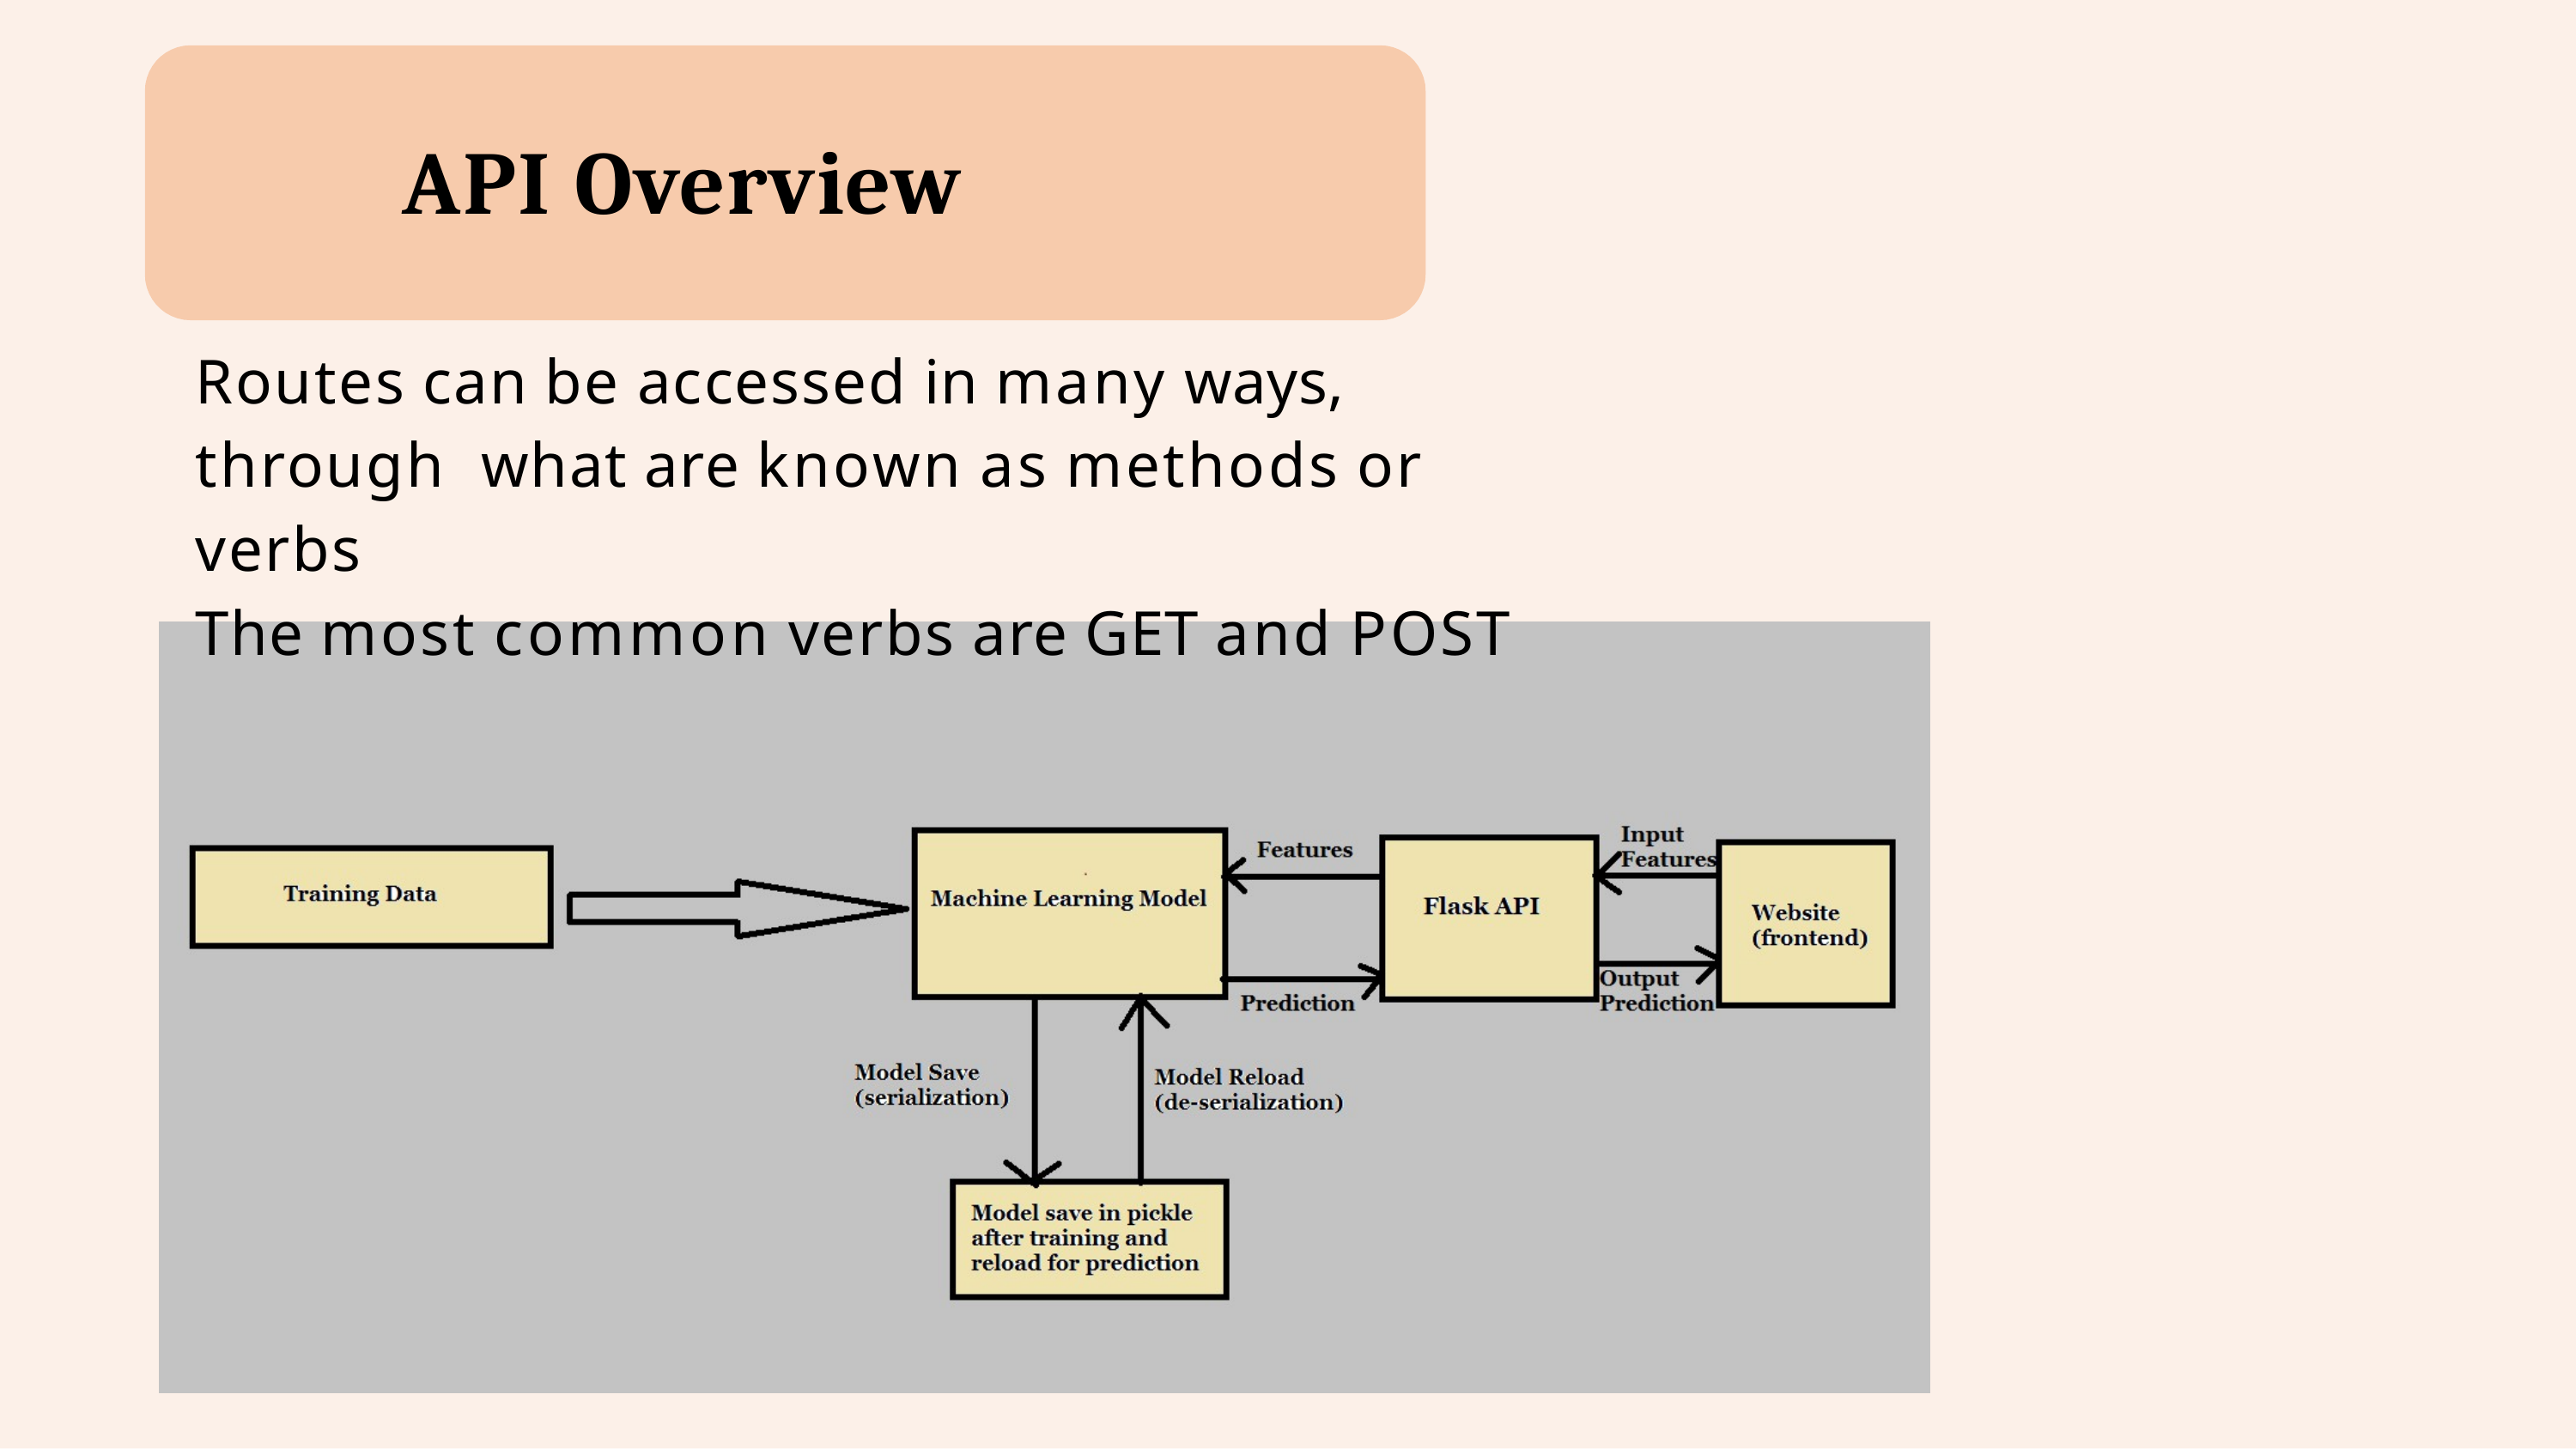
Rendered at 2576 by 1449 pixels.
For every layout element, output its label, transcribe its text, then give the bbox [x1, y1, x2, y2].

picture [159, 621, 1931, 1394]
title API Overview [400, 123, 986, 330]
text_box [144, 45, 1426, 321]
text_box Routes can be accessed in many ways, through what are known as methods or verbs The most common verbs are GET and POST [193, 330, 1536, 619]
